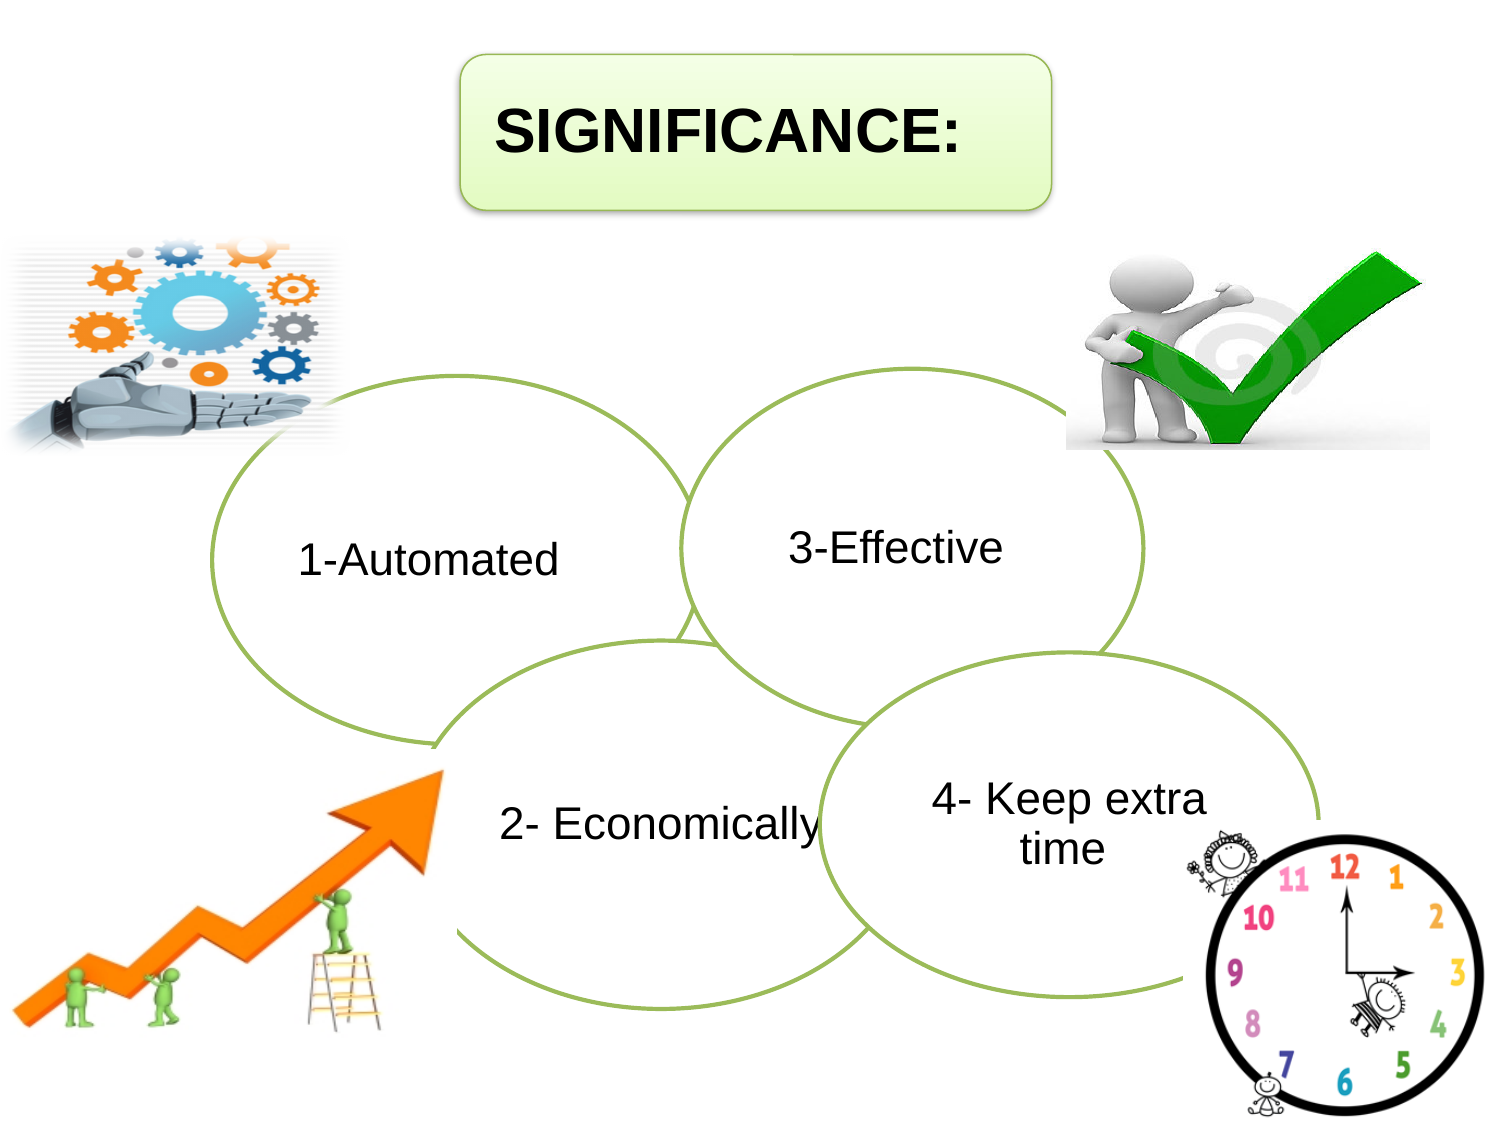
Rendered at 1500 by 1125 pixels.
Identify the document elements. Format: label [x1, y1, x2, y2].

picture [1066, 234, 1430, 450]
picture [0, 749, 458, 1039]
picture [0, 234, 351, 458]
text_box [206, 361, 1325, 1024]
picture [1183, 820, 1500, 1125]
text_box [52, 54, 1329, 211]
